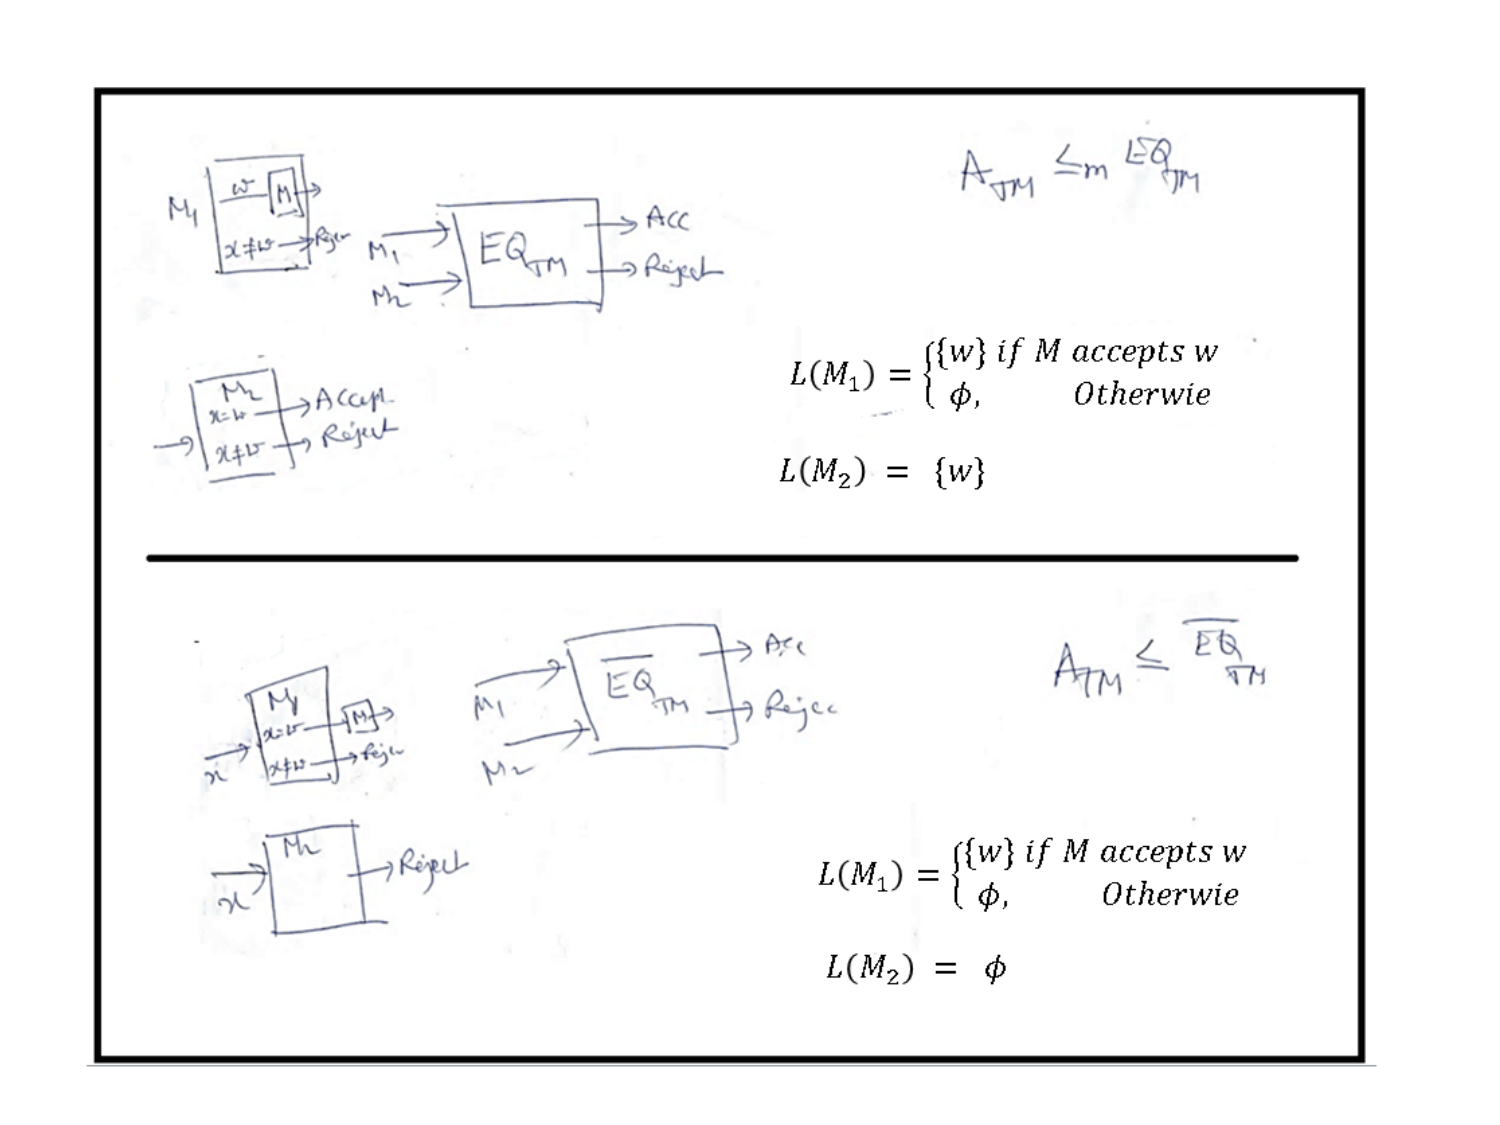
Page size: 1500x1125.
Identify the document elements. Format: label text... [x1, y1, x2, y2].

title Solution given in the class. [75, 45, 1425, 233]
picture [84, 74, 1378, 1076]
